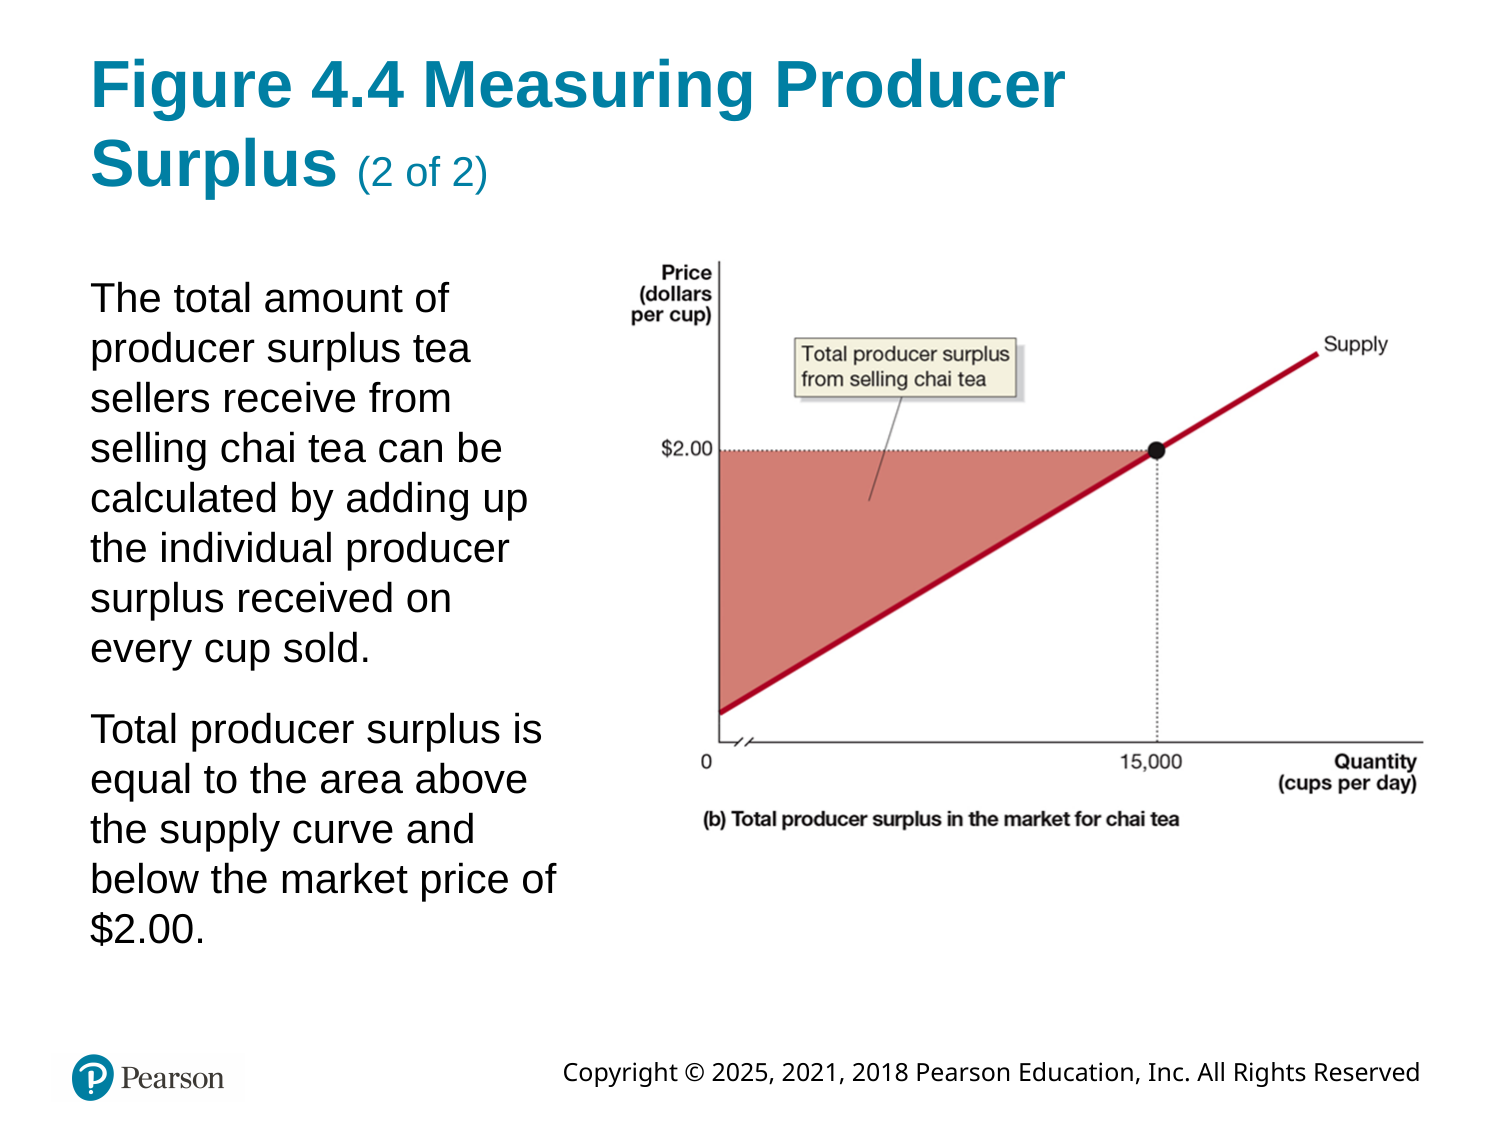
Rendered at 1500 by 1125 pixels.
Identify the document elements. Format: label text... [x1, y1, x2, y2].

picture [51, 1053, 245, 1102]
title Figure 4.4 Measuring Producer Surplus (2 of 2) [75, 35, 1300, 216]
picture [629, 257, 1428, 834]
list The total amount of producer surplus tea sellers receive from selling chai tea can be calculated by adding up the individual producer surplus received on every cup sold. Total producer surplus is equal to the area above the supply curve and below the market price of $2.00. [75, 255, 577, 984]
